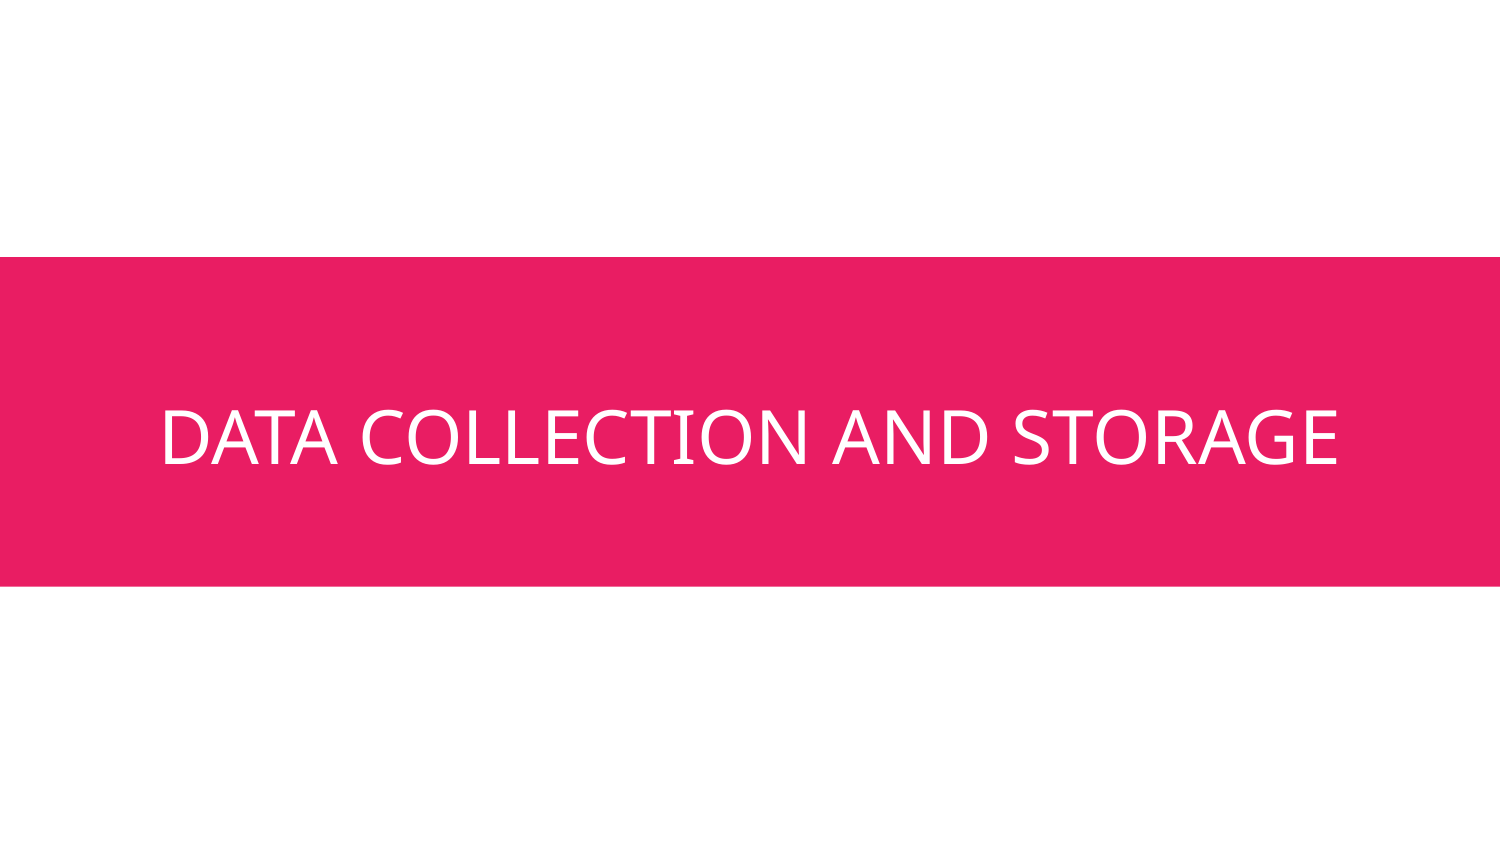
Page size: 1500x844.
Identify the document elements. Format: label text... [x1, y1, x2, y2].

title DATA COLLECTION AND STORAGE [70, 309, 1430, 559]
